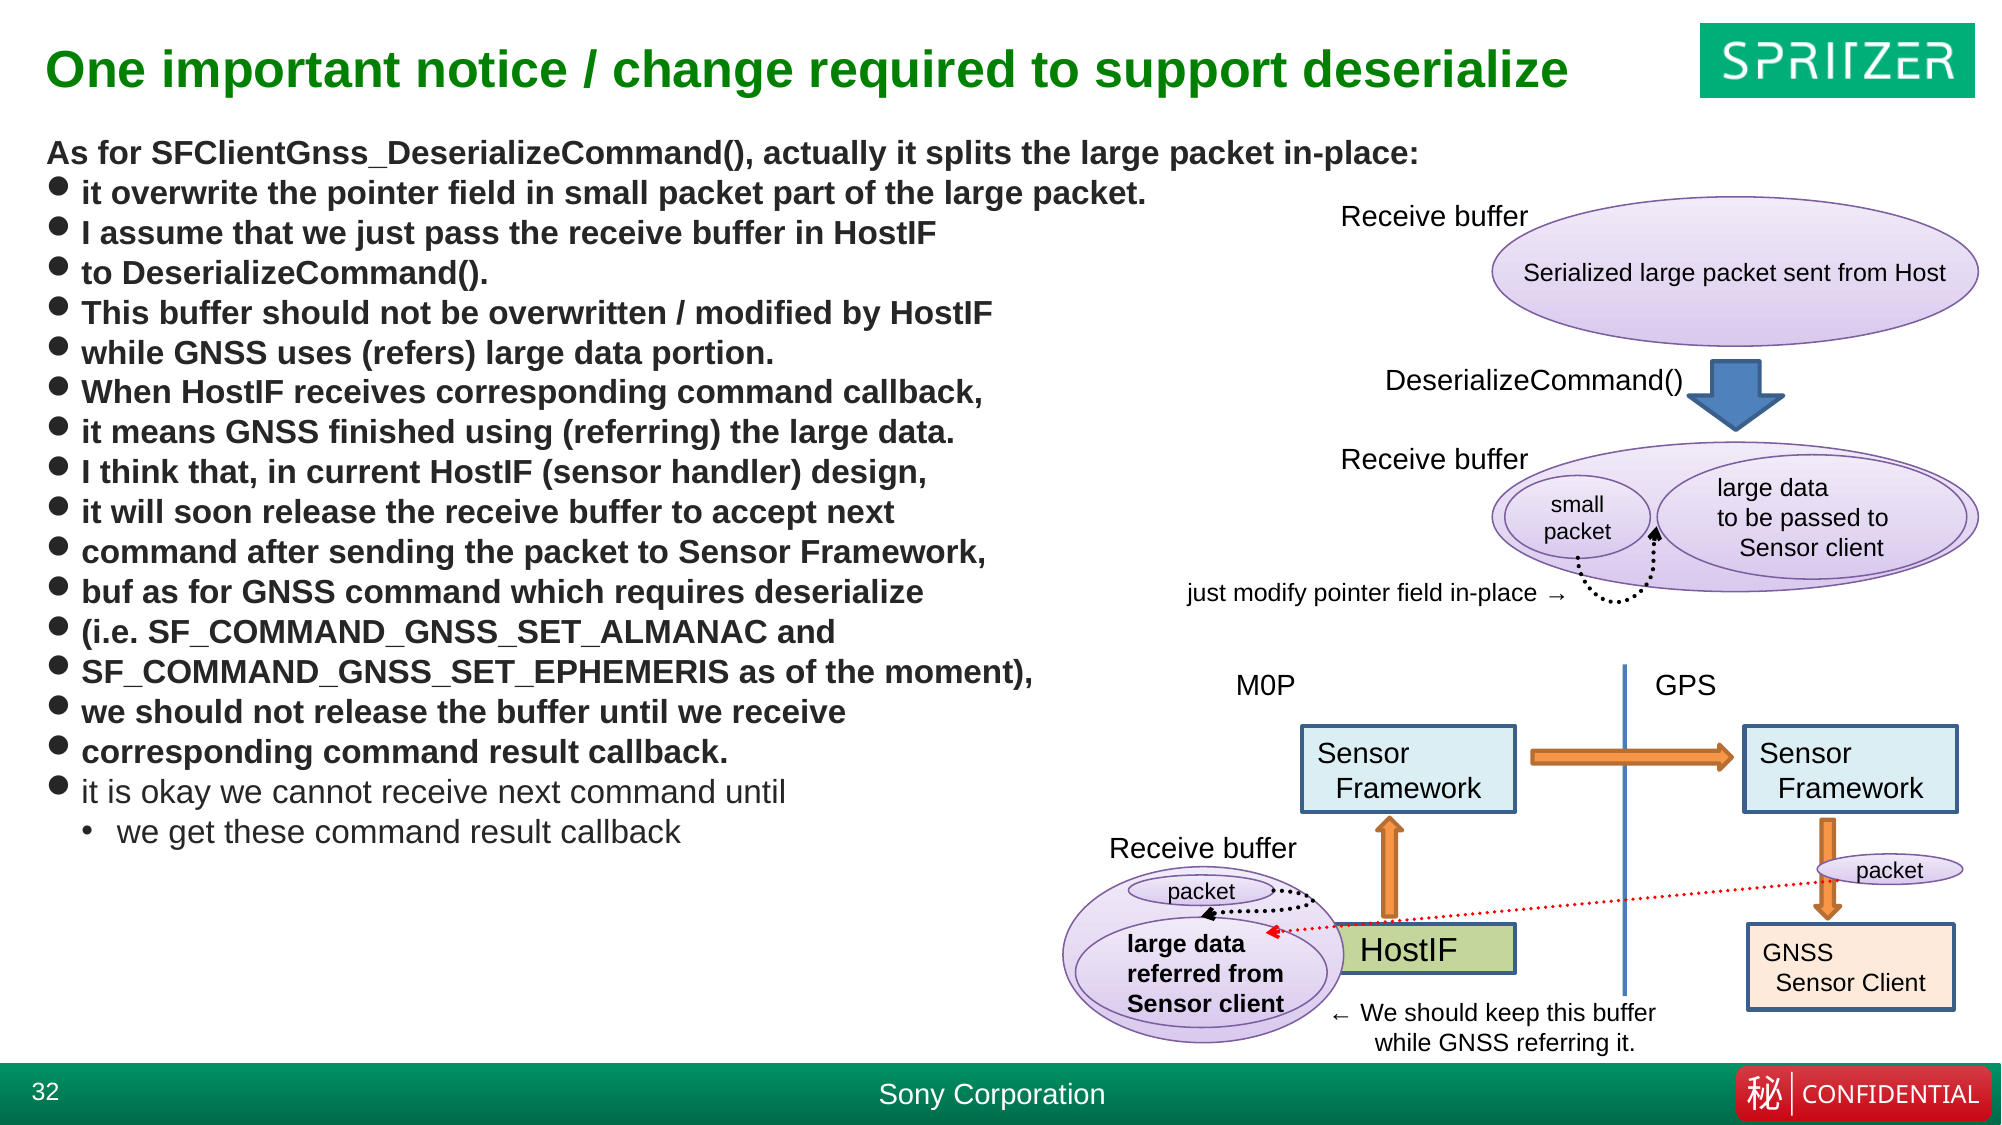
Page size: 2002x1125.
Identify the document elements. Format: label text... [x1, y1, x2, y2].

text_box GPS [1653, 666, 1719, 703]
text_box 1 [3, 1071, 75, 1110]
text_box packet [1817, 853, 1963, 885]
text_box packet [1128, 874, 1275, 906]
text_box Serialized large packet sent from Host [1492, 196, 1979, 347]
text_box ← We should keep this buffer while GNSS referring it. [1328, 996, 1683, 1059]
text_box large data referred from Sensor client [1075, 917, 1328, 1028]
text_box large data to be passed to Sensor client [1657, 454, 1967, 580]
text_box One important notice / change required to support deserialize [45, 26, 1955, 98]
text_box small packet [1504, 475, 1651, 559]
text_box [1691, 361, 1784, 430]
text_box HostIF [1338, 924, 1515, 973]
text_box [1062, 866, 1344, 1043]
text_box Receive buffer [1103, 829, 1303, 866]
text_box [1377, 817, 1403, 917]
text_box [1815, 881, 1841, 919]
text_box [1821, 875, 1834, 881]
text_box [1647, 526, 1662, 542]
text_box [1532, 744, 1732, 770]
text_box Receive buffer [1335, 196, 1535, 234]
picture [1700, 23, 1975, 98]
text_box just modify pointer field in-place → [1176, 576, 1582, 608]
text_box [1492, 442, 1979, 592]
text_box GNSS Sensor Client [1747, 924, 1954, 1010]
text_box As for SFClientGnss_DeserializeCommand(), actually it splits the large packet in-place: it overwrite the pointer field in small packet part of the large packet. I assume that we just pass the receive buffer in HostIF to DeserializeCommand(). This buffer should not be overwritten / modified by HostIF while GNSS uses (refers) large data portion. When HostIF receives corresponding command callback, it means GNSS finished using (referring) the large data. I think that, in current HostIF (sensor handler) design, it will soon release the receive buffer to accept next command after sending the packet to Sensor Framework, buf as for GNSS command which requires deserialize (i.e. SF_COMMAND_GNSS_SET_ALMANAC and SF_COMMAND_GNSS_SET_EPHEMERIS as of the moment), we should not release the buffer until we receive corresponding command result callback. it is okay we cannot receive next command until we get these command result callback [45, 121, 1955, 1035]
text_box Sensor Framework [1744, 726, 1958, 812]
text_box [1200, 906, 1217, 921]
text_box M0P [1234, 666, 1298, 703]
text_box DeserializeCommand() [1376, 361, 1693, 398]
text_box Sensor Framework [1302, 726, 1515, 812]
text_box [1821, 819, 1835, 863]
text_box Receive buffer [1335, 440, 1535, 478]
